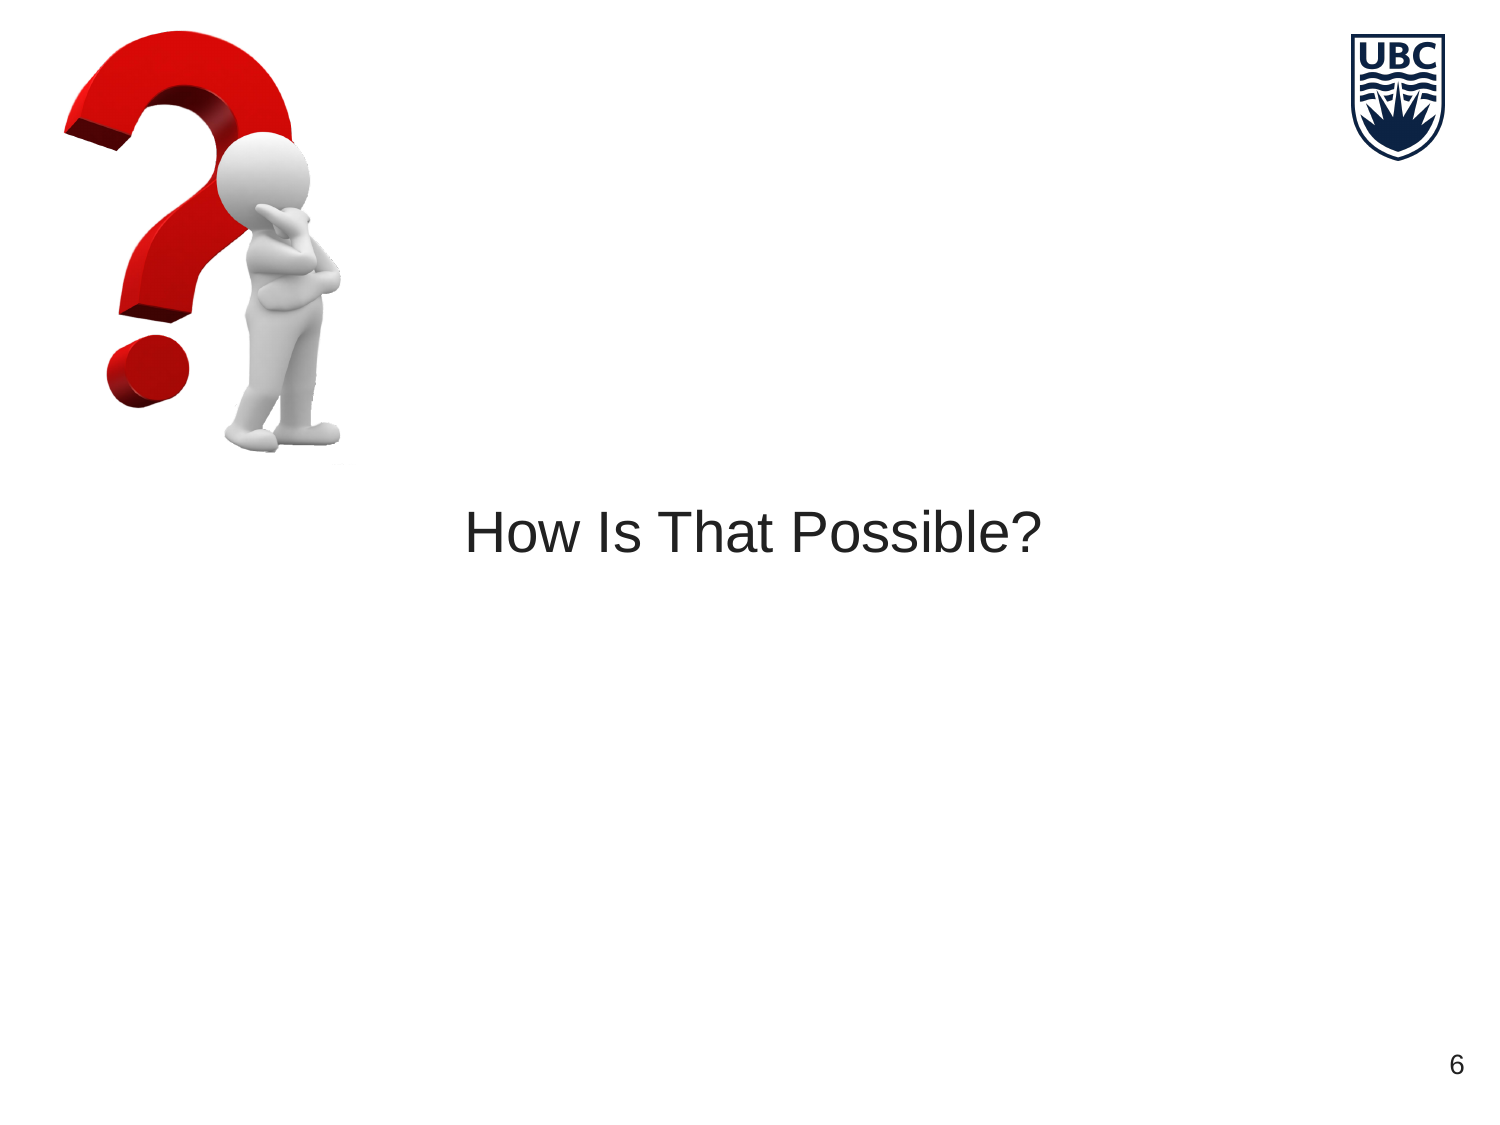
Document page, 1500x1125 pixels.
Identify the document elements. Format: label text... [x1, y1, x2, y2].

title How Is That Possible? [350, 473, 1175, 600]
picture [1351, 34, 1445, 161]
slide_number 6 [1389, 1019, 1480, 1106]
picture [35, 21, 369, 465]
